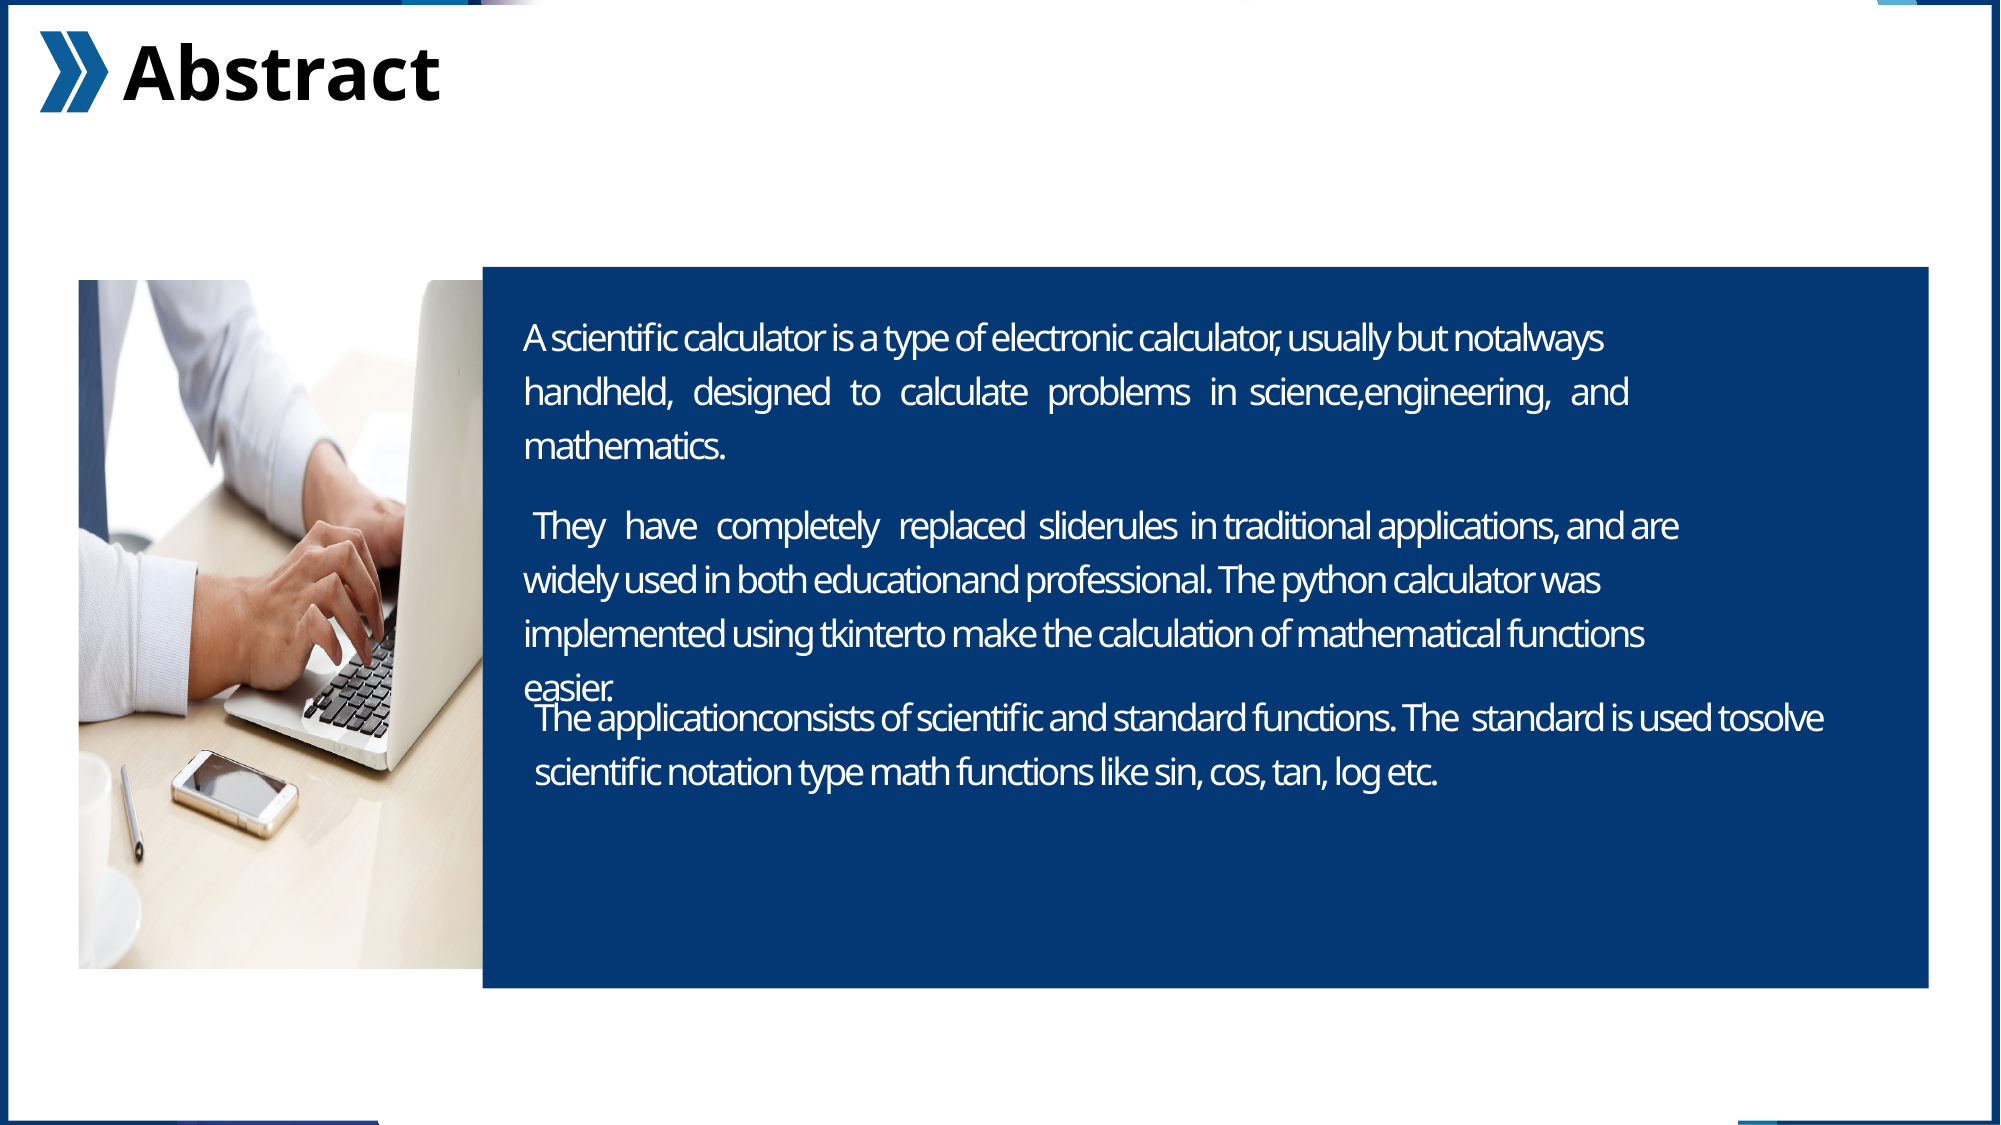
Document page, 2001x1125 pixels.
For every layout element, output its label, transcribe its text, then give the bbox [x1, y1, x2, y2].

text_box The applicationconsists of scientific and standard functions. The standard is used tosolve scientific notation type math functions like sin, cos, tan, log etc. [519, 677, 1893, 801]
text_box Abstract [109, 18, 971, 124]
text_box They have completely replaced sliderules in traditional applications, and are widely used in both educationand professional. The python calculator was implemented using tkinterto make the calculation of mathematical functions easier. [508, 486, 1708, 717]
text_box A scientific calculator is a type of electronic calculator, usually but notalways handheld, designed to calculate problems in science,engineering, and mathematics. [508, 297, 1708, 447]
text_box [78, 279, 482, 970]
text_box [482, 266, 1930, 989]
